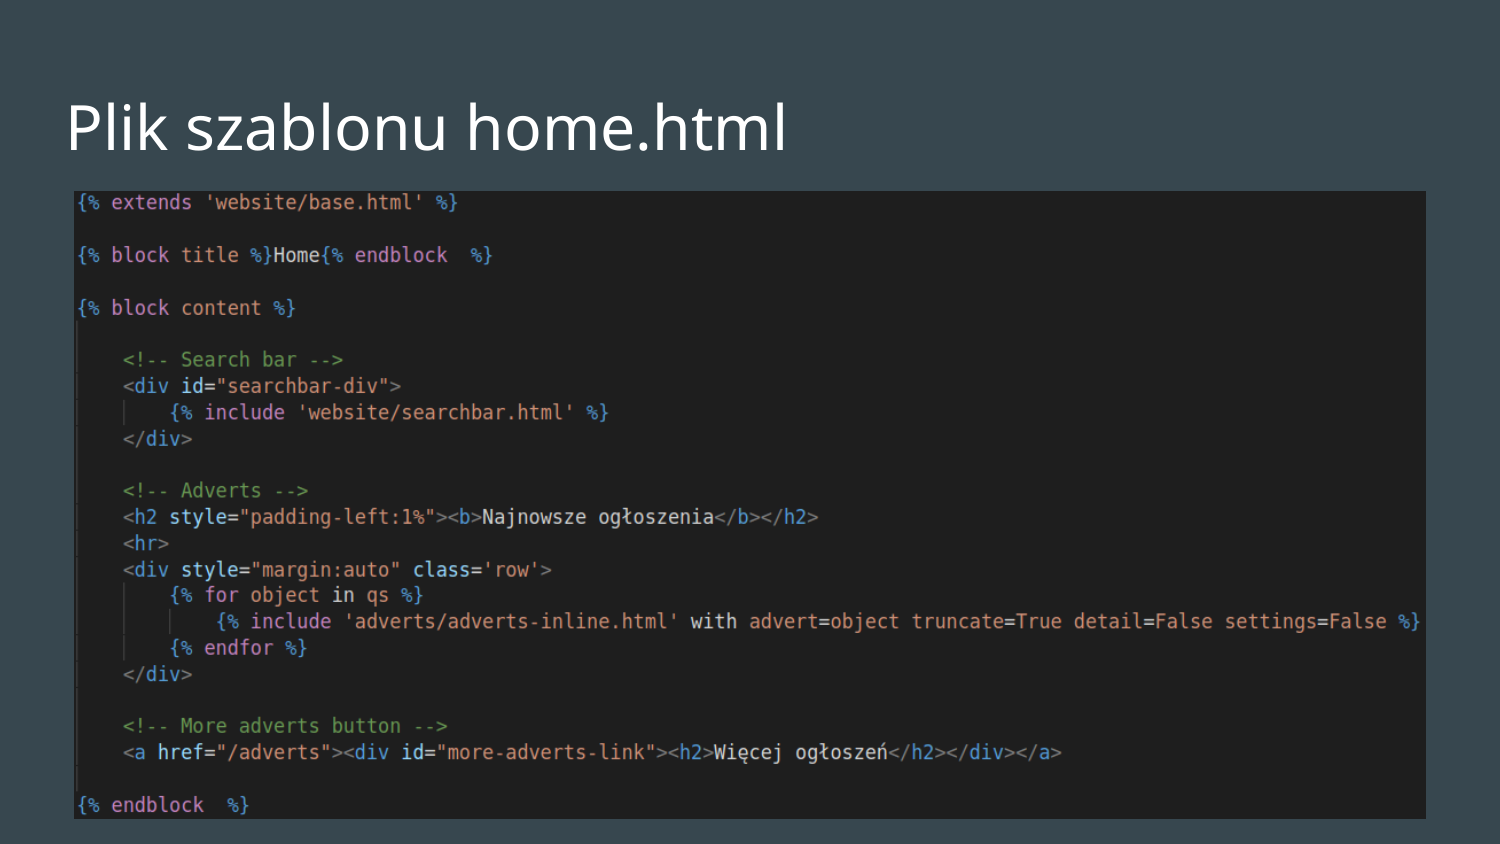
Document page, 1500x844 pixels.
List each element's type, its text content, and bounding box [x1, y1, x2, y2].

text_box Plik szablonu home.html [51, 72, 1449, 167]
picture [74, 191, 1426, 819]
